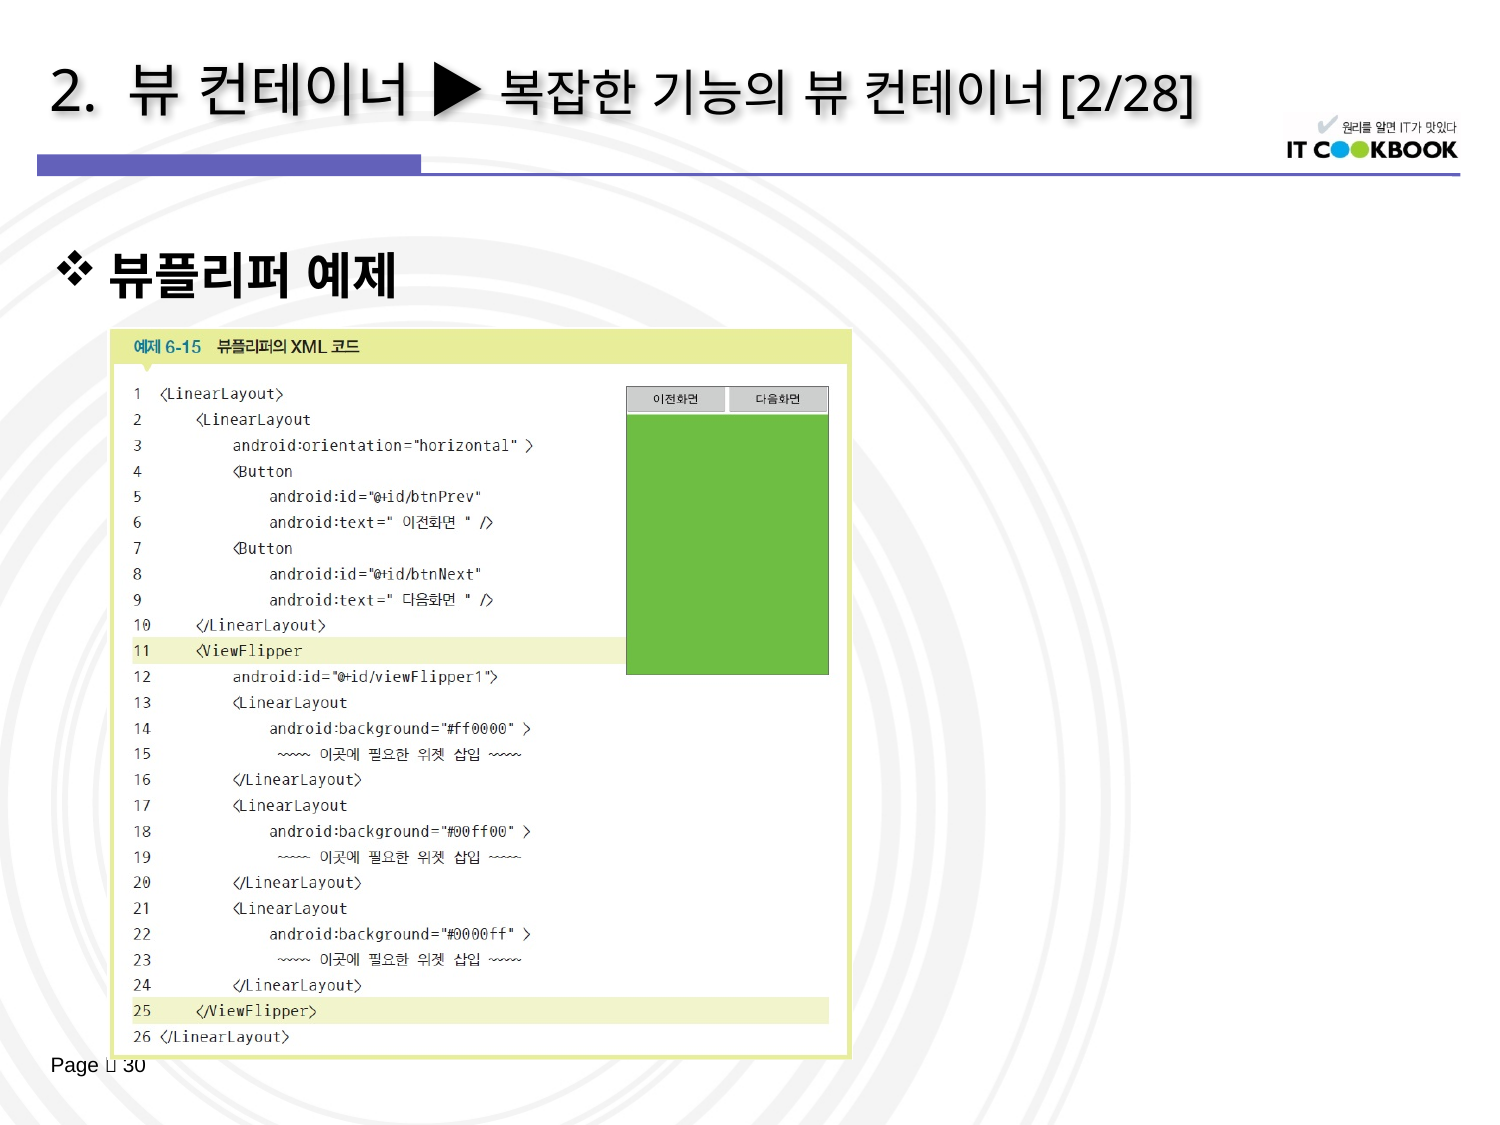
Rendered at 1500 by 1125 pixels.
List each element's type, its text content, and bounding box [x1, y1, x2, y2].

picture [0, 35, 1500, 1125]
list 뷰플리퍼 예제 [8, 243, 1480, 1031]
title 2. 뷰 컨테이너 ▶ 복잡한 기능의 뷰 컨테이너[2/28] [48, 53, 1448, 161]
